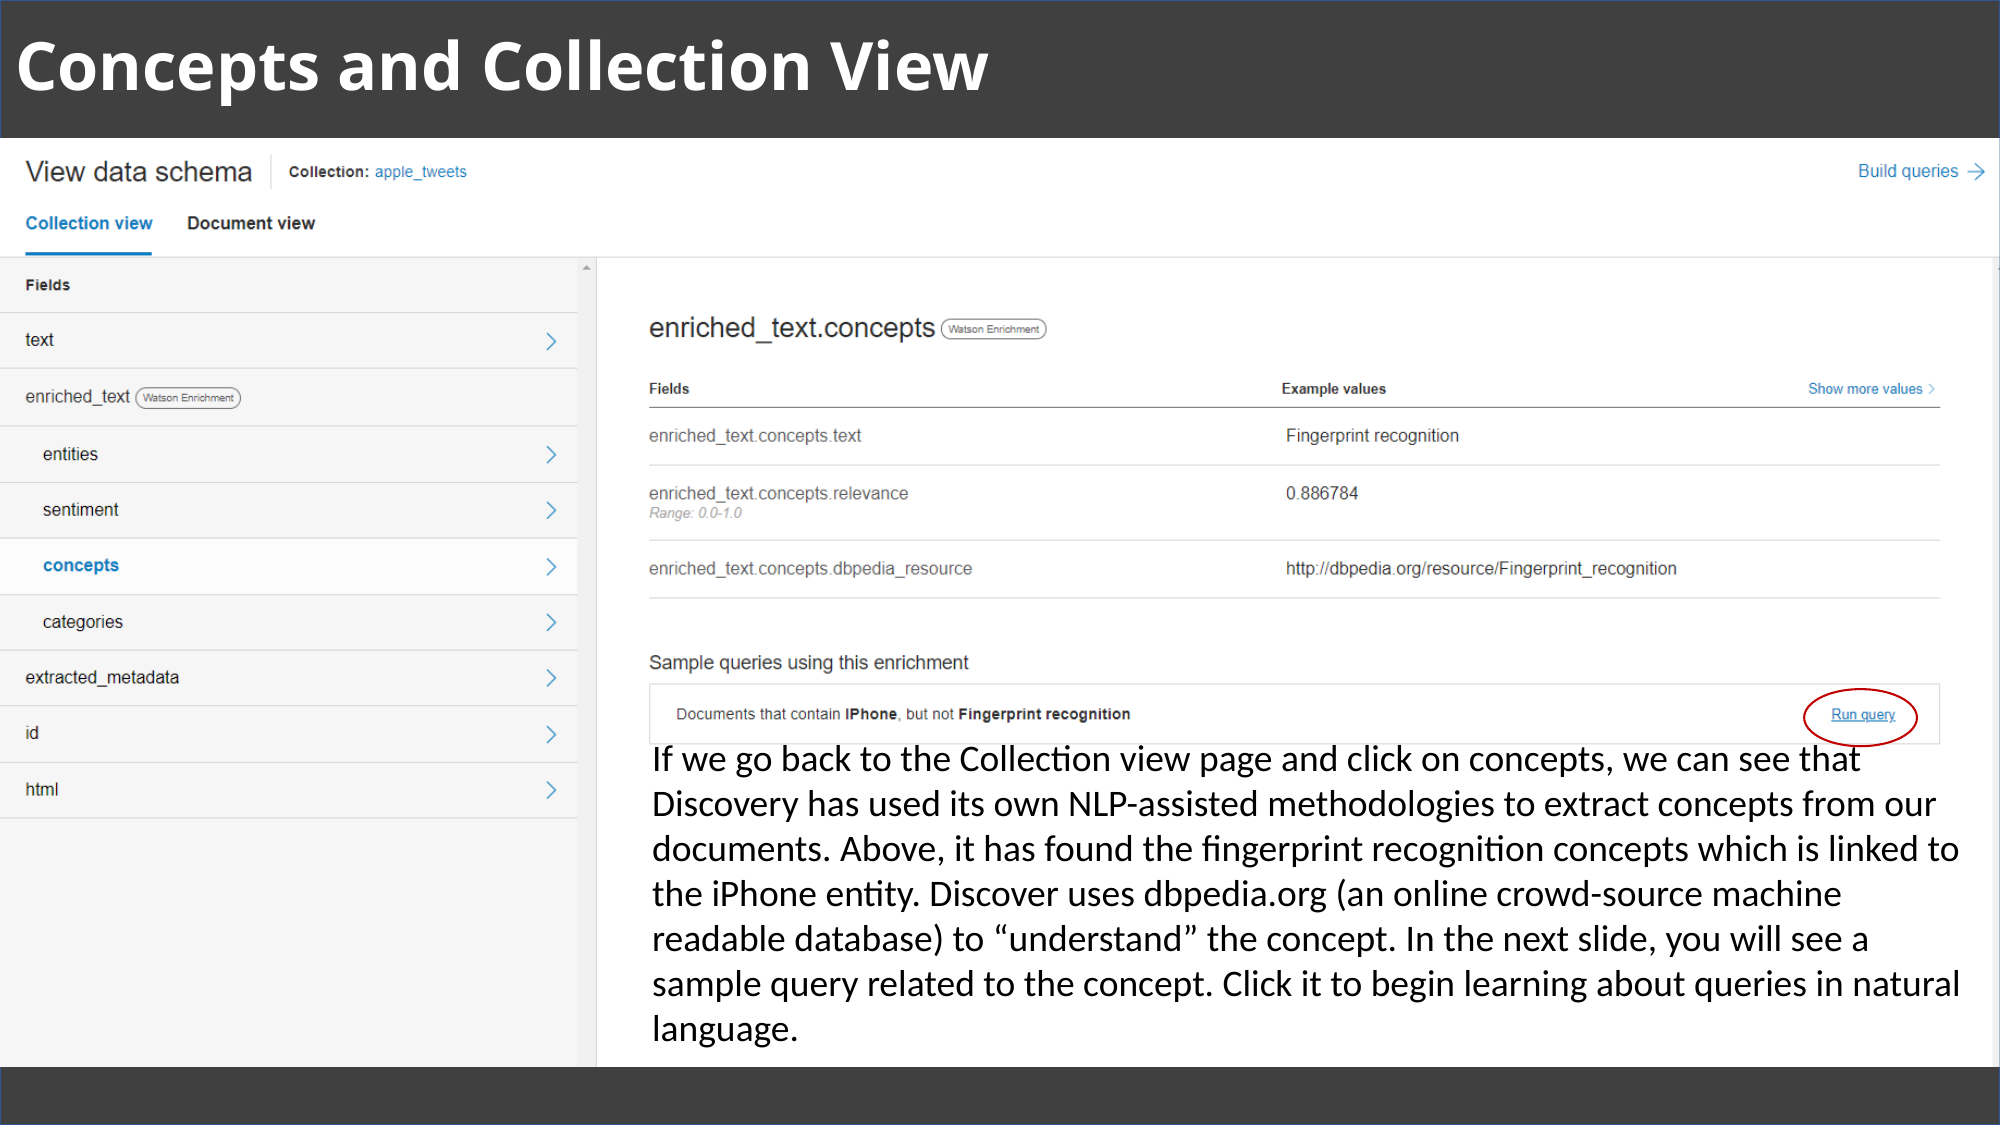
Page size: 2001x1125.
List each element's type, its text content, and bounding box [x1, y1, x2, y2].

text_box [0, 1067, 2000, 1125]
text_box [1065, 0, 2000, 137]
title Concepts and Collection View [0, 0, 1065, 137]
picture [0, 137, 2000, 1067]
